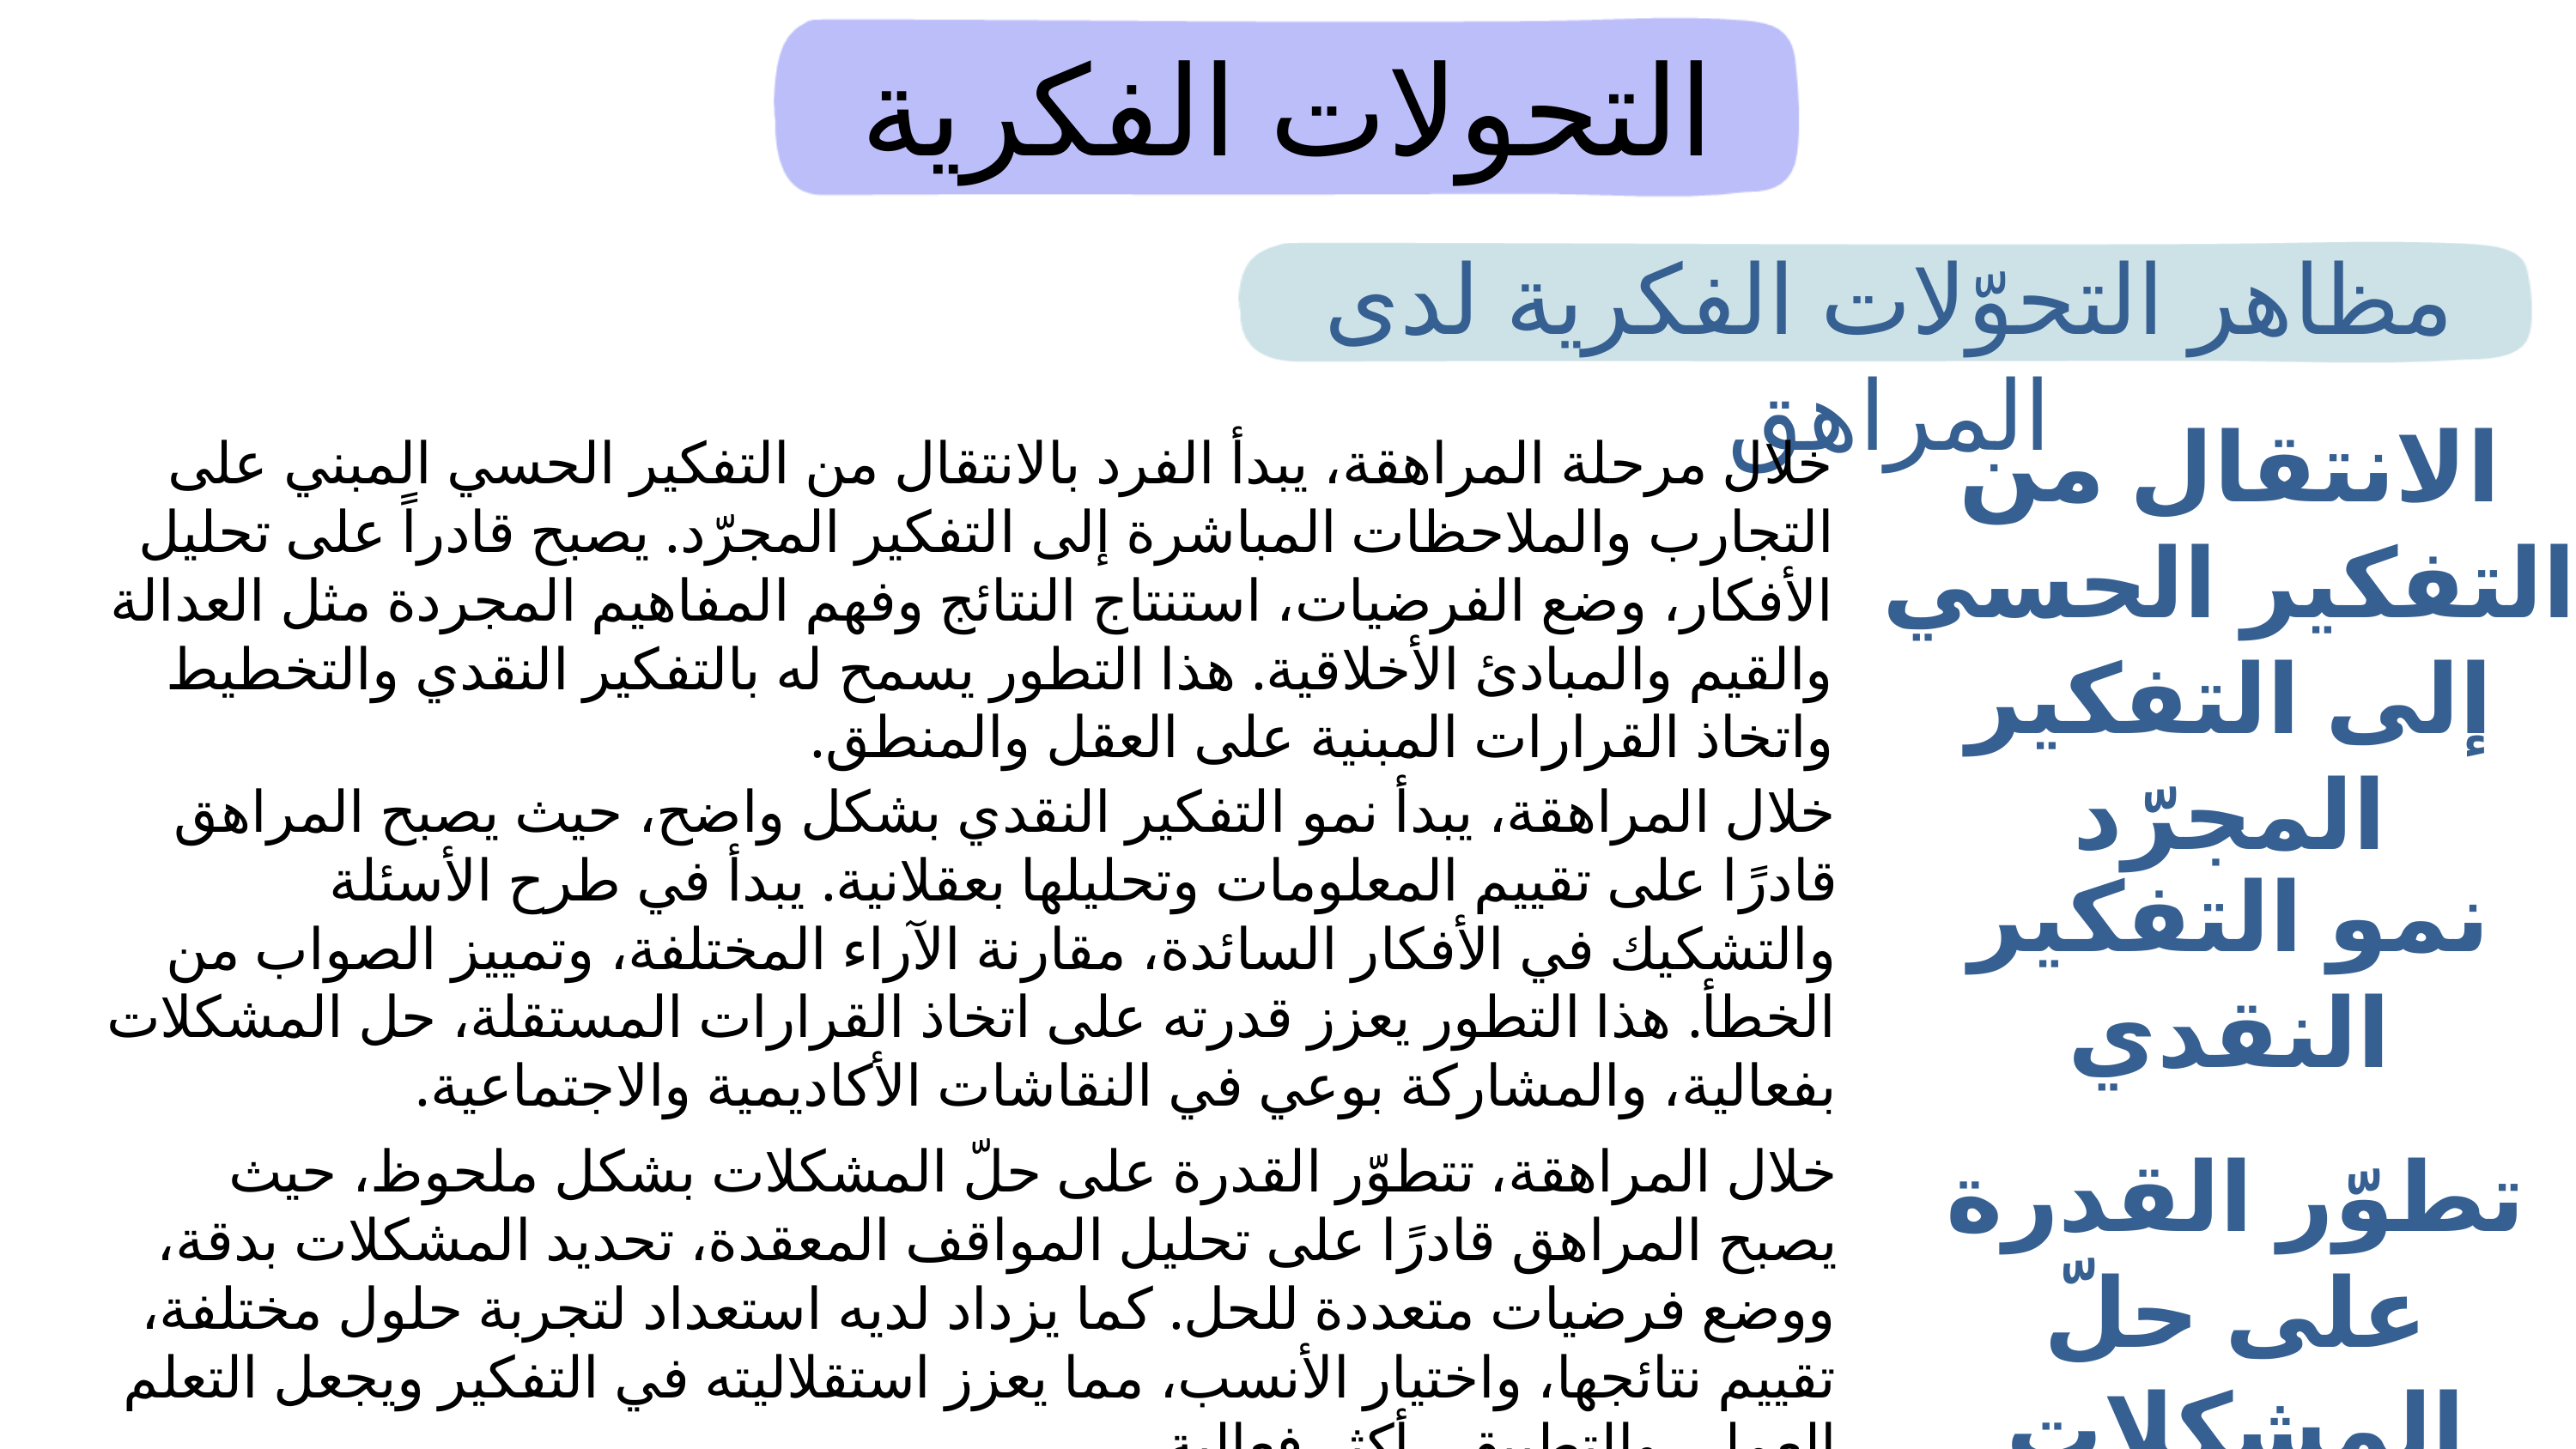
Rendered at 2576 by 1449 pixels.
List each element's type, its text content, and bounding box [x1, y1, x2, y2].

text_box خلال المراهقة، يبدأ نمو التفكير النقدي بشكل واضح، حيث يصبح المراهق قادرًا على تقييم المعلومات وتحليلها بعقلانية. يبدأ في طرح الأسئلة والتشكيك في الأفكار السائدة، مقارنة الآراء المختلفة، وتمييز الصواب من الخطأ. هذا التطور يعزز قدرته على اتخاذ القرارات المستقلة، حل المشكلات بفعالية، والمشاركة بوعي في النقاشات الأكاديمية والاجتماعية. [83, 768, 1851, 1125]
picture [772, 14, 1804, 203]
text_box الانتقال من التفكير الحسي إلى التفكير المجرّد [1882, 405, 2576, 870]
picture [1237, 239, 2537, 367]
text_box نمو التفكير النقدي [1933, 855, 2527, 1087]
text_box تطوّر القدرة على حلّ المشكلات [1939, 1134, 2533, 1449]
text_box مظاهر التحوّلات الفكرية لدى المراهق [1270, 373, 2509, 470]
text_box خلال مرحلة المراهقة، يبدأ الفرد بالانتقال من التفكير الحسي المبني على التجارب والملاحظات المباشرة إلى التفكير المجرّد. يصبح قادراً على تحليل الأفكار، وضع الفرضيات، استنتاج النتائج وفهم المفاهيم المجردة مثل العدالة والقيم والمبادئ الأخلاقية. هذا التطور يسمح له بالتفكير النقدي والتخطيط واتخاذ القرارات المبنية على العقل والمنطق. [83, 420, 1849, 768]
text_box خلال المراهقة، تتطوّر القدرة على حلّ المشكلات بشكل ملحوظ، حيث يصبح المراهق قادرًا على تحليل المواقف المعقدة، تحديد المشكلات بدقة، ووضع فرضيات متعددة للحل. كما يزداد لديه استعداد لتجربة حلول مختلفة، تقييم نتائجها، واختيار الأنسب، مما يعزز استقلاليته في التفكير ويجعل التعلم العملي والتطبيقي أكثر فعالية. [90, 1128, 1851, 1449]
